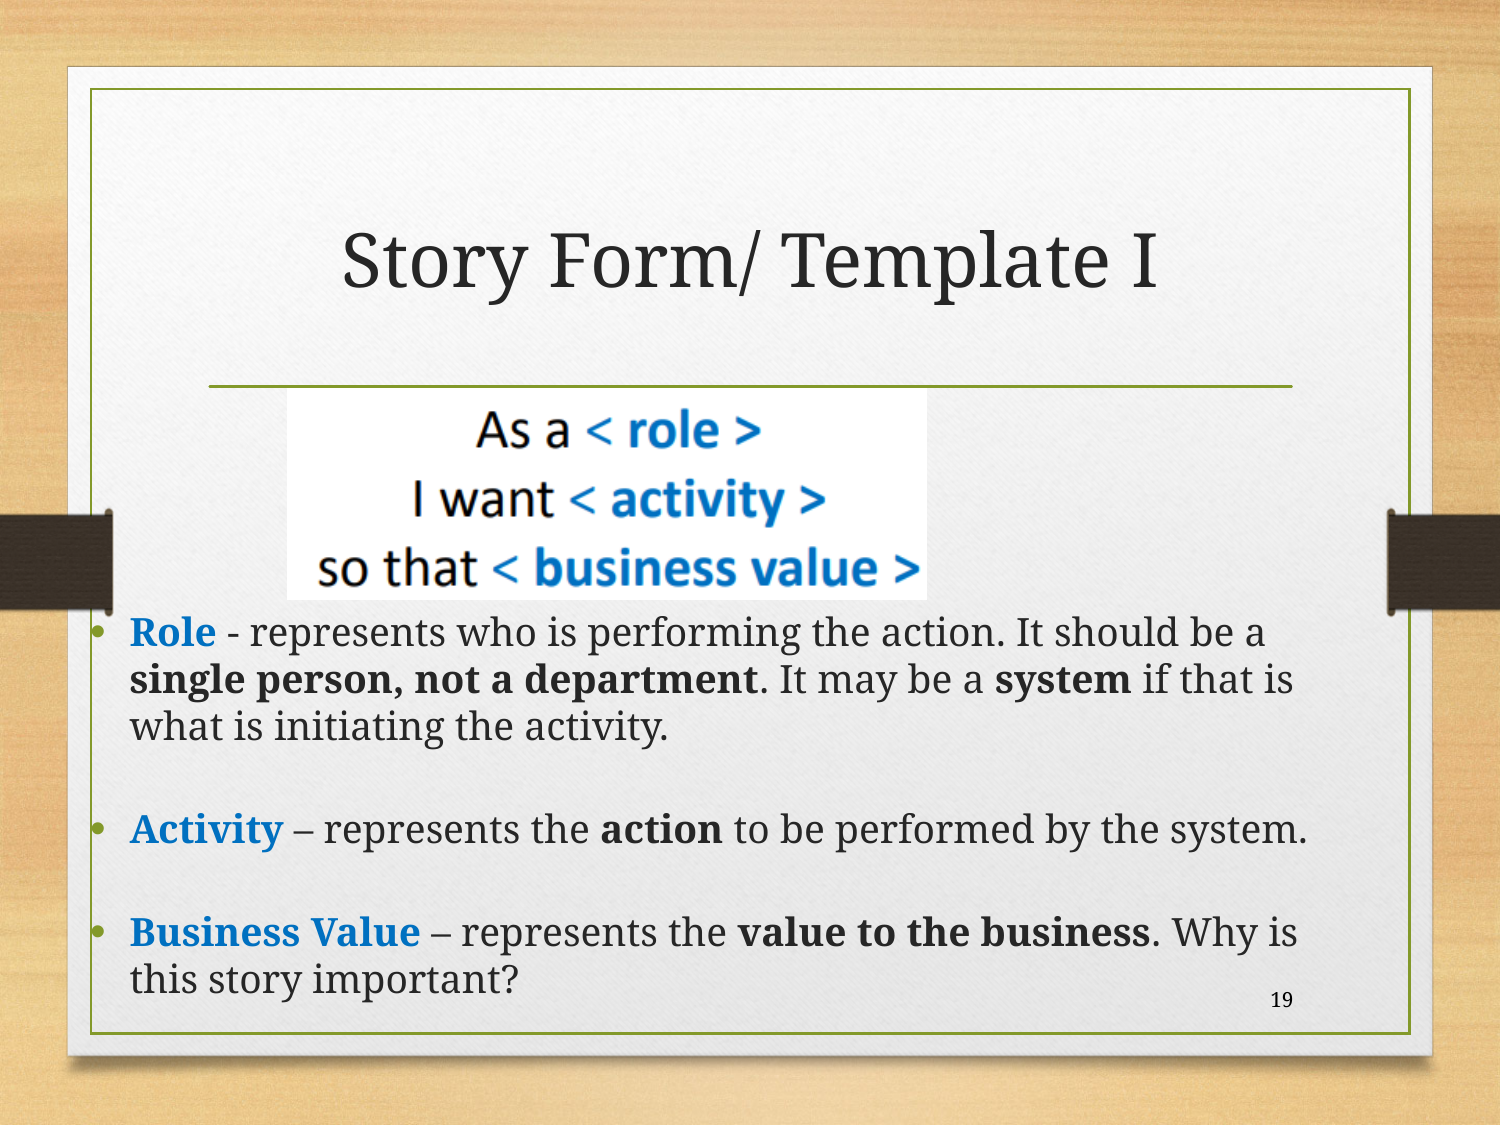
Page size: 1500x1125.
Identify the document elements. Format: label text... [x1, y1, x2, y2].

picture [0, 0, 1500, 1125]
title Story Form/ Template I [193, 150, 1309, 365]
list Role - represents who is performing the action. It should be a single person, not a department. It may be a system if that is what is initiating the activity. Activity – represents the action to be performed by the system. Business Value – represents the value to the business. Why is this story important? [75, 600, 1325, 1050]
slide_number 19 [1243, 977, 1309, 1024]
